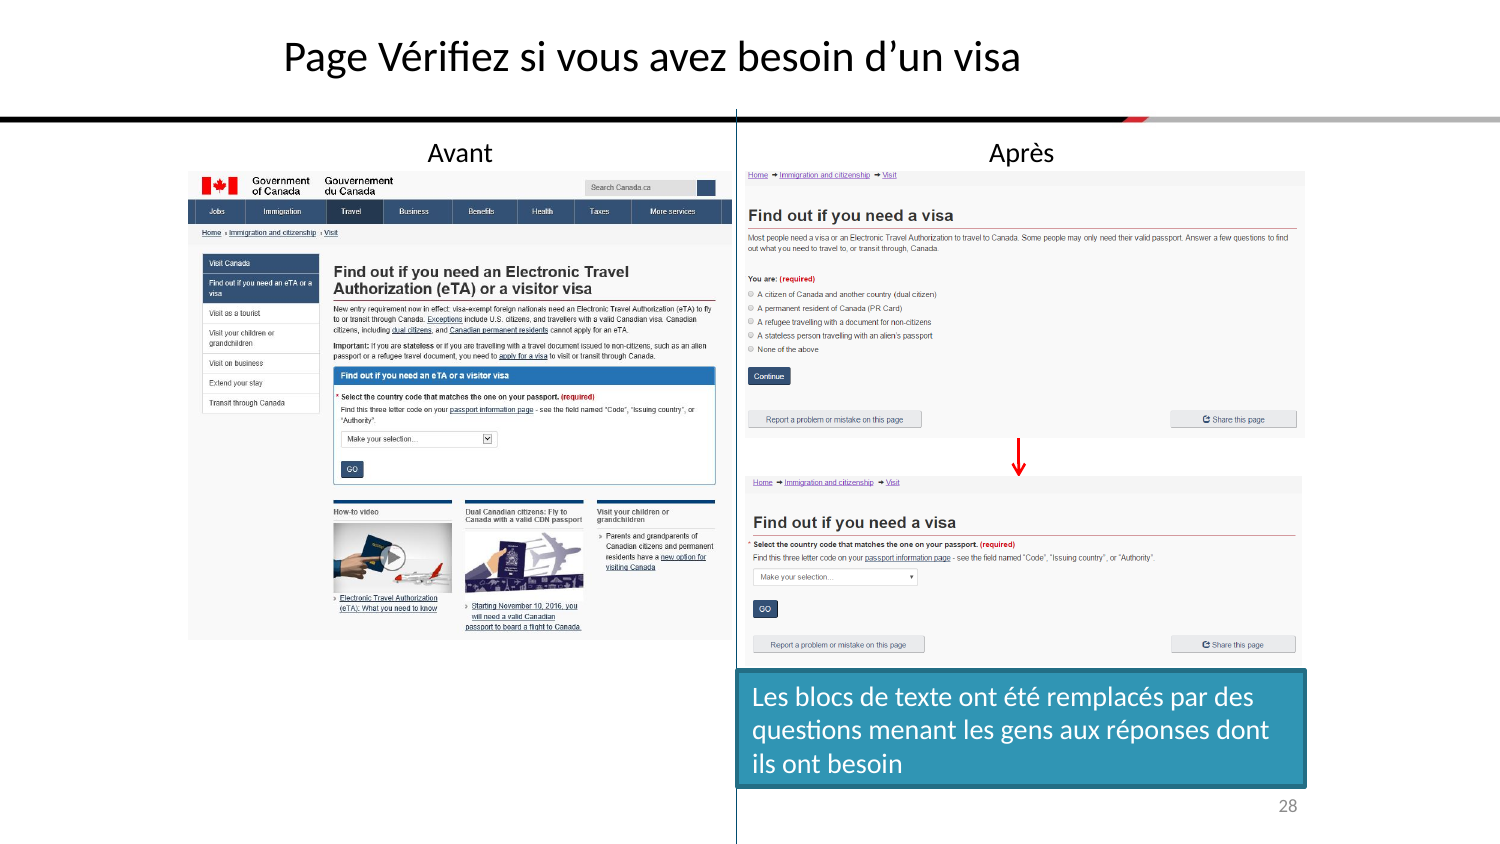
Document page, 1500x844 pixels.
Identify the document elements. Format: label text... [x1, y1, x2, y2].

text_box Avant [413, 126, 509, 170]
text_box Après [974, 126, 1070, 170]
list Page Vérifiez si vous avez besoin d’un visa [283, 28, 1270, 112]
picture [0, 94, 735, 142]
text_box Les blocs de texte ont été remplacés par des questions menant les gens aux réponses dont ils ont besoin [741, 669, 1307, 789]
slide_number 28 [1050, 782, 1313, 827]
picture [745, 476, 1302, 667]
picture [738, 94, 1500, 142]
picture [745, 171, 1306, 438]
picture [187, 171, 732, 640]
